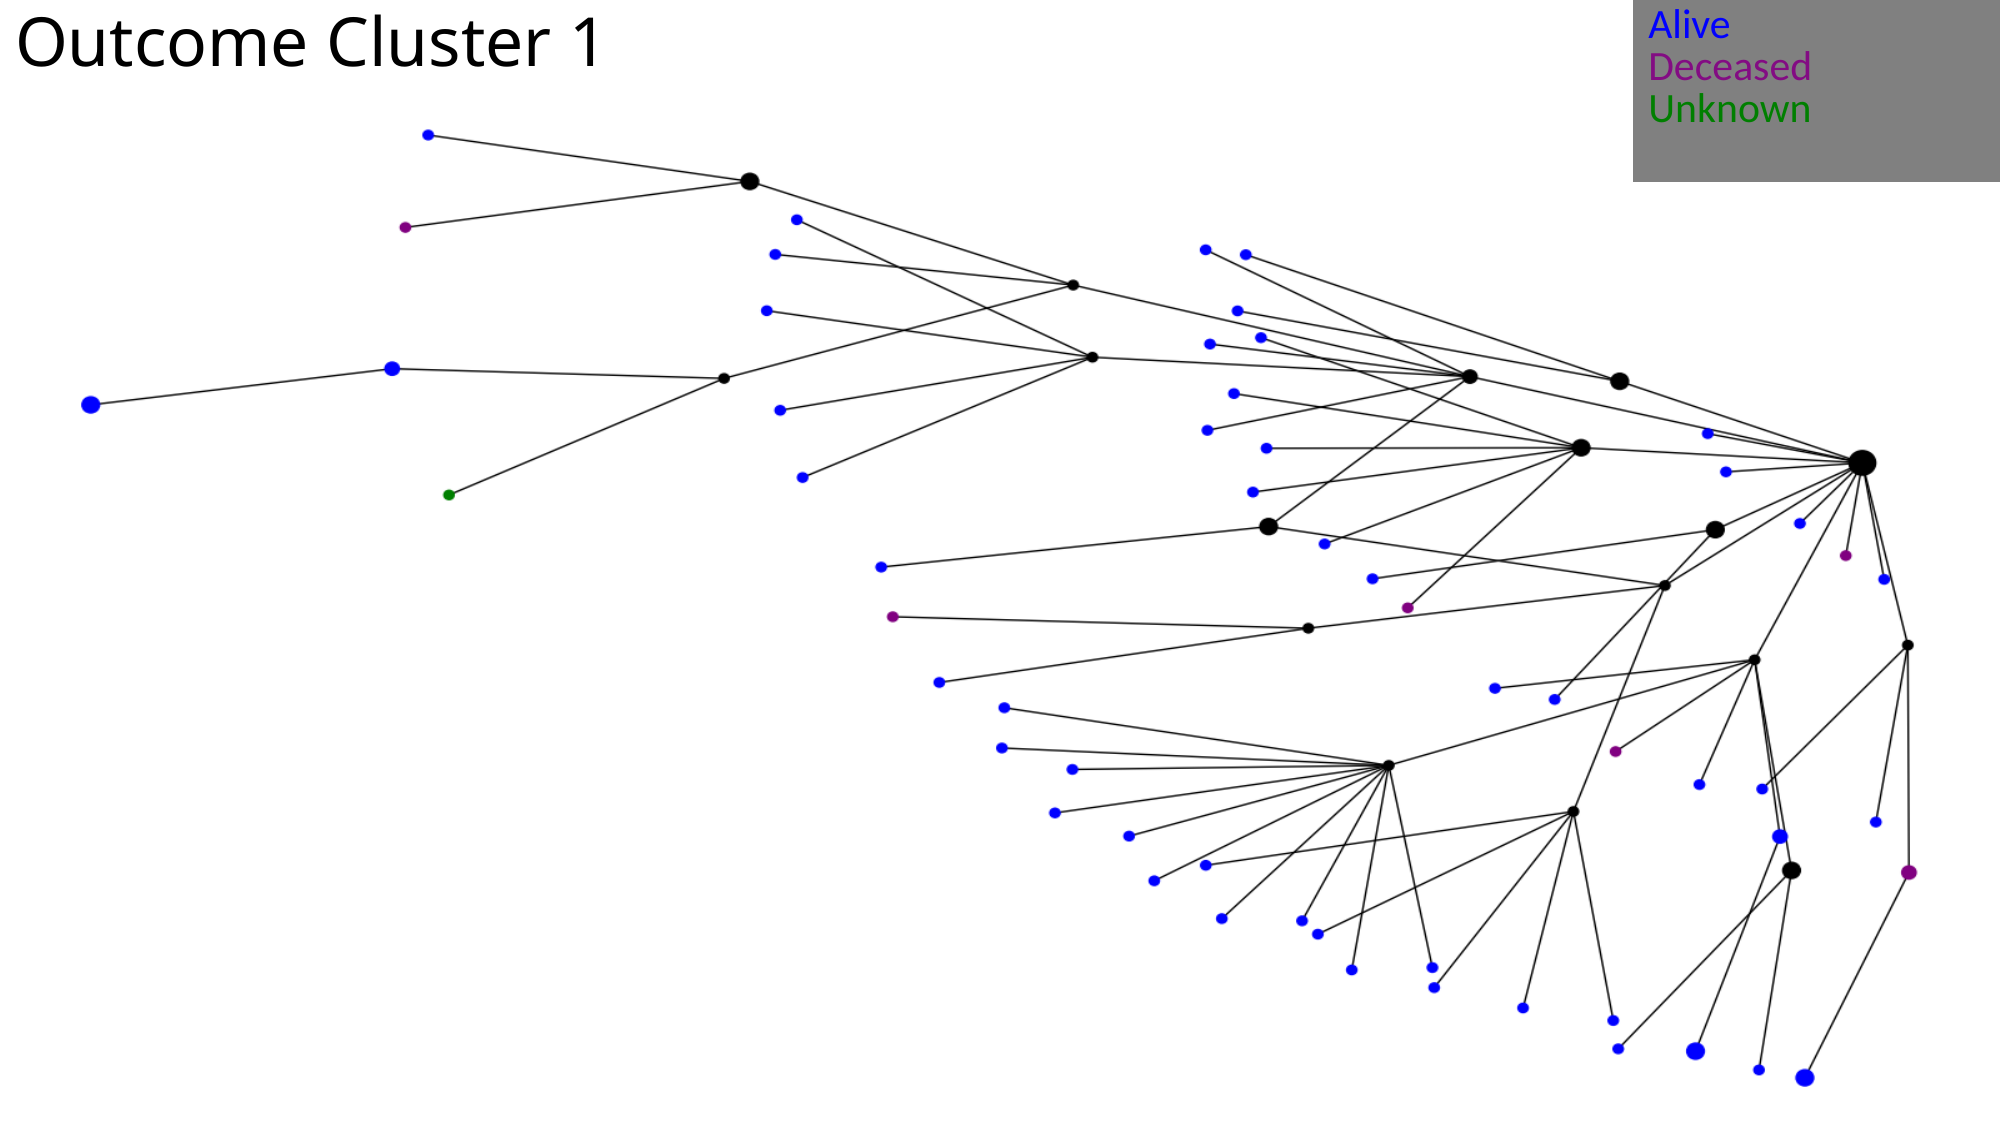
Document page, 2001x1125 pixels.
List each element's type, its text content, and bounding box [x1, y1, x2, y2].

title Outcome Cluster 1 [0, 0, 1633, 88]
picture [0, 88, 2000, 1125]
table_header Alive Deceased Unknown [1633, 0, 2000, 88]
